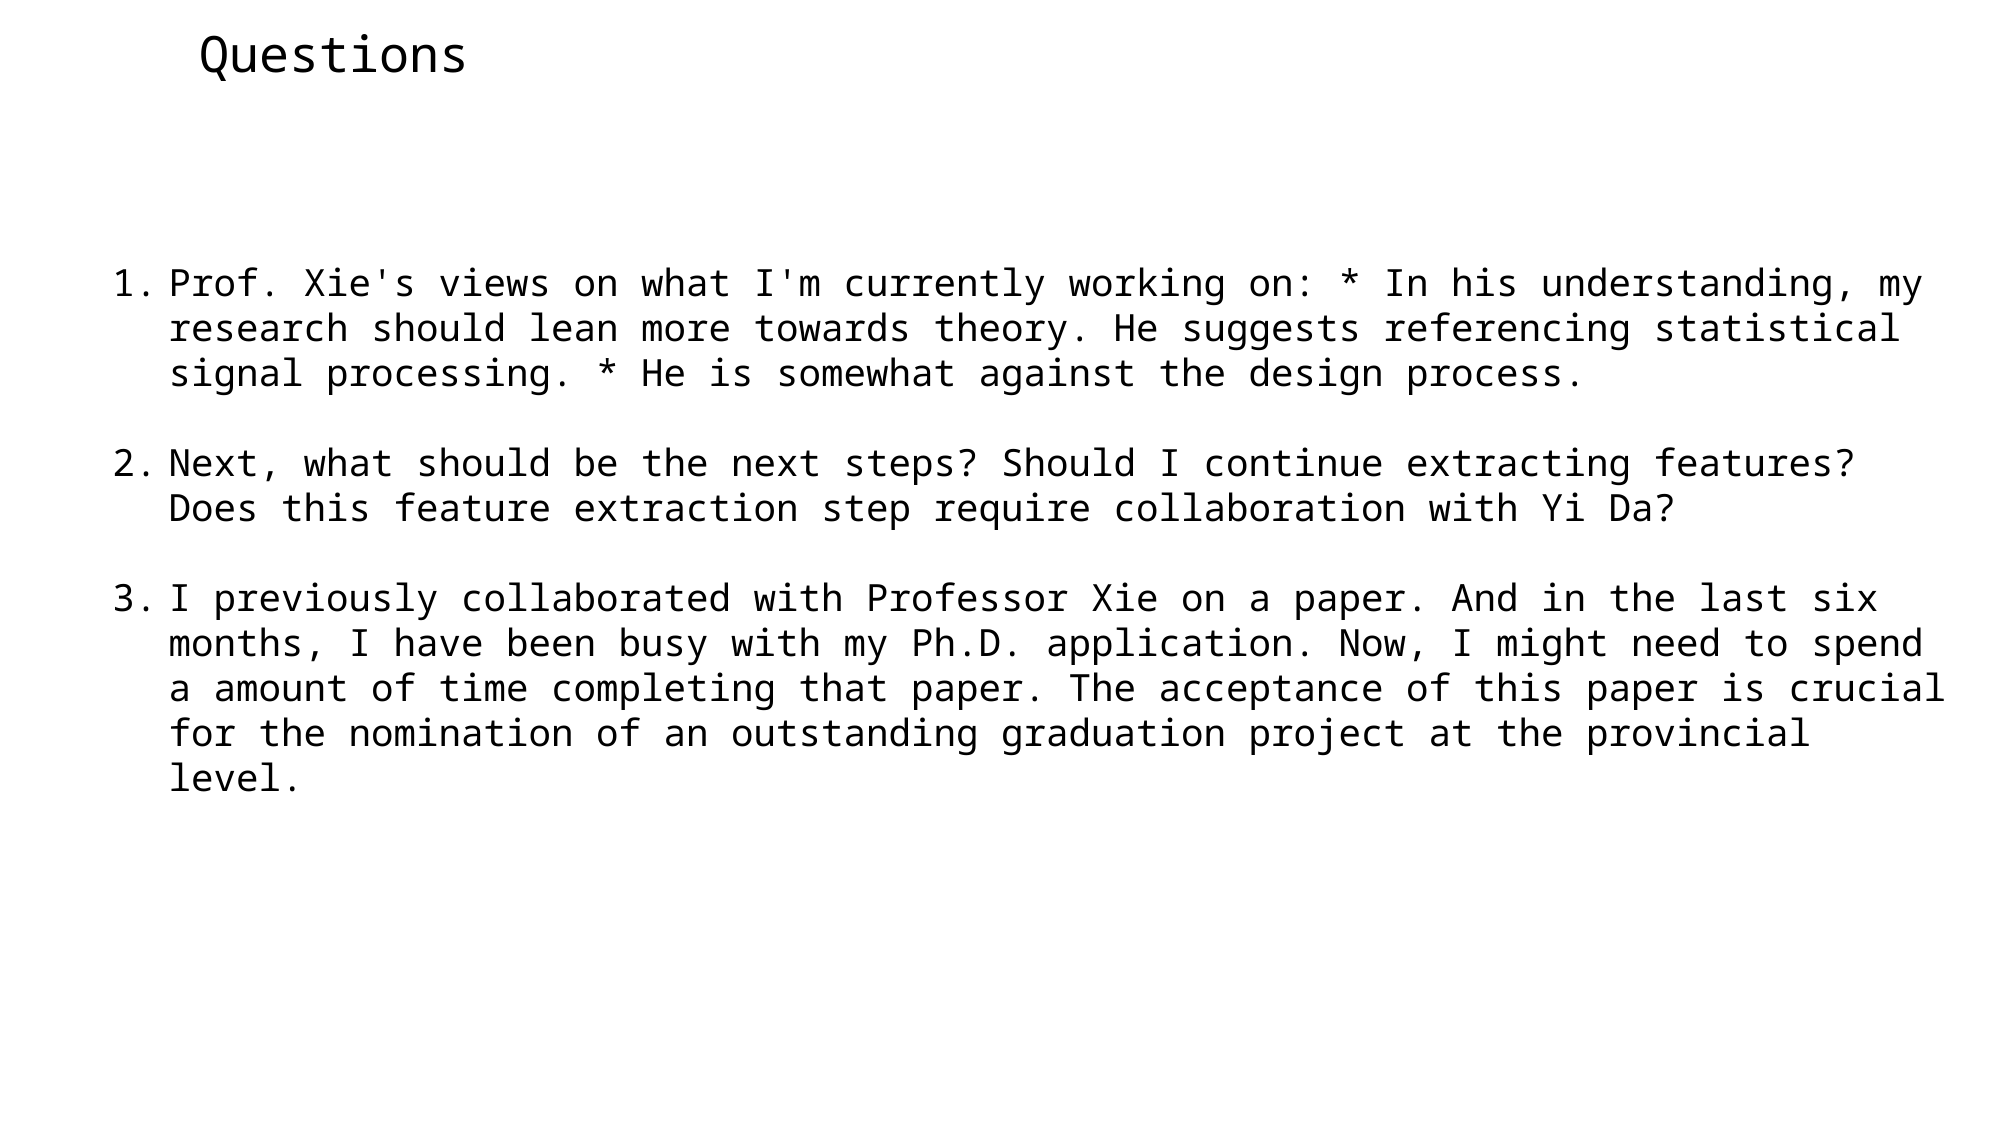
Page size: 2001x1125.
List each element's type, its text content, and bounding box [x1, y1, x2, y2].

text_box Questions [184, 15, 1158, 91]
text_box Prof. Xie's views on what I'm currently working on: * In his understanding, my research should lean more towards theory. He suggests referencing statistical signal processing. * He is somewhat against the design process. Next, what should be the next steps? Should I continue extracting features? Does this feature extraction step require collaboration with Yi Da? I previously collaborated with Professor Xie on a paper. And in the last six months, I have been busy with my Ph.D. application. Now, I might need to spend a amount of time completing that paper. The acceptance of this paper is crucial for the nomination of an outstanding graduation project at the provincial level. [97, 206, 1962, 806]
